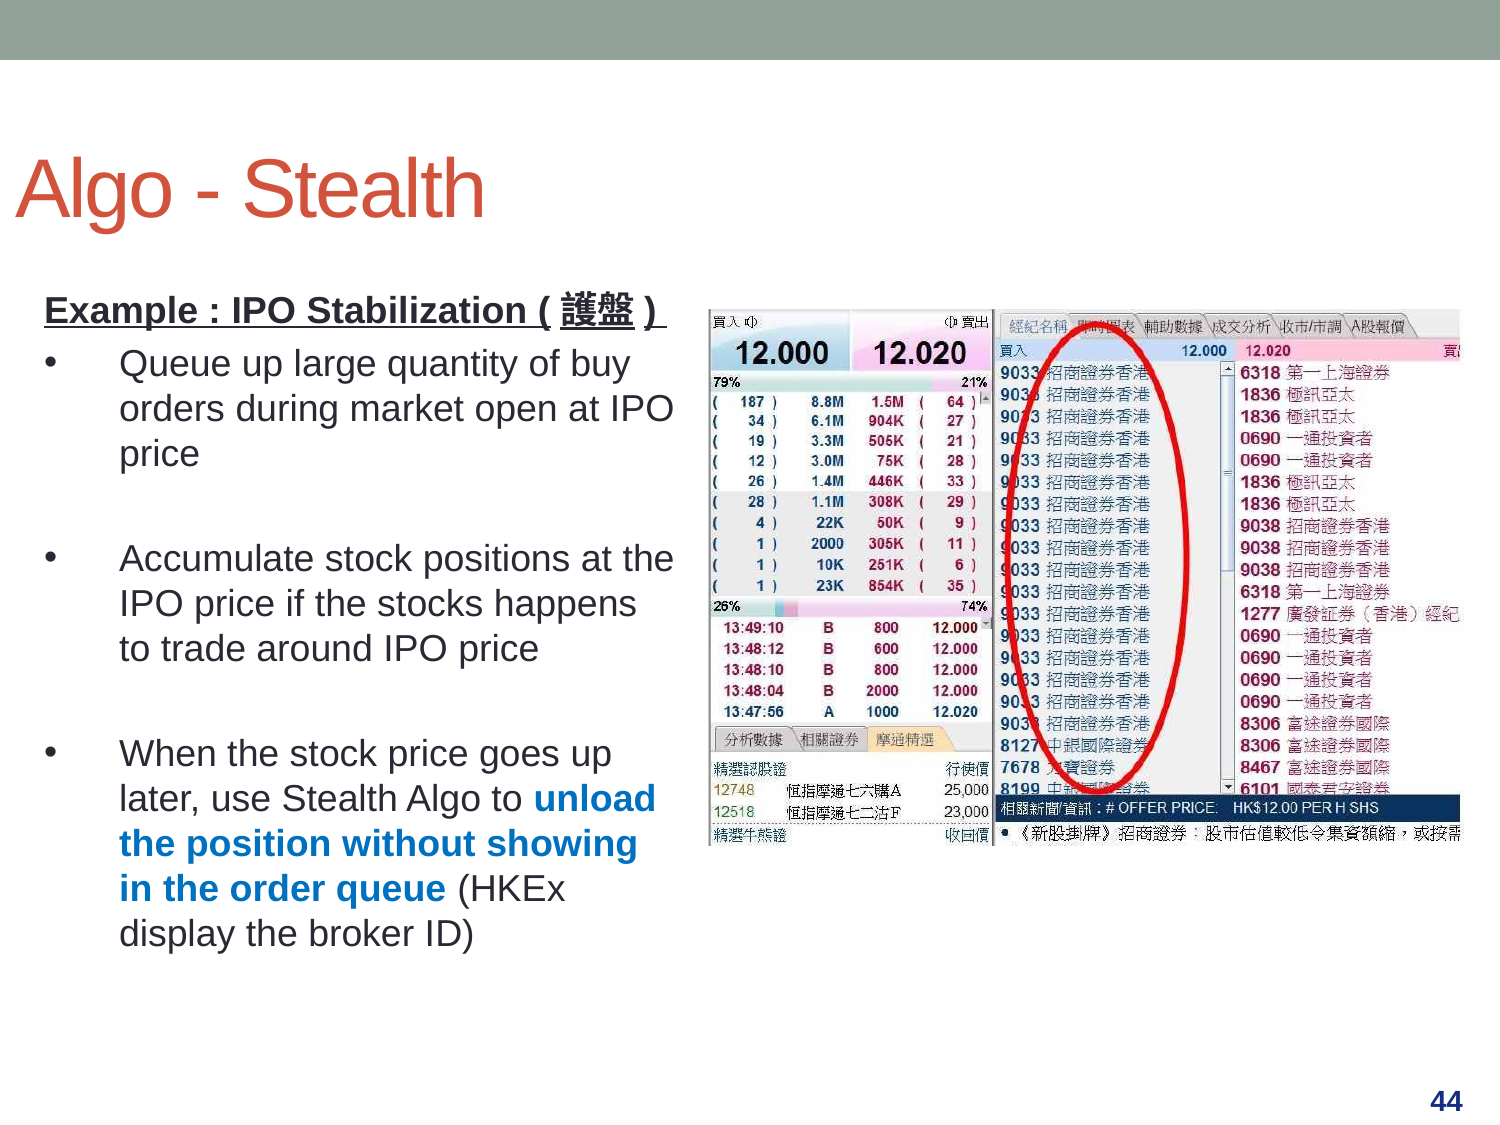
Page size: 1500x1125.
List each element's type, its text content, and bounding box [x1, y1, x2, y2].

title Algo - Stealth [0, 101, 1325, 266]
text_box Example : IPO Stabilization (護盤) Queue up large quantity of buy orders during market open at IPO price Accumulate stock positions at the IPO price if the stocks happens to trade around IPO price When the stock price goes up later, use Stealth Algo to unload the position without showing in the order queue (HKEx display the broker ID) [29, 278, 691, 1047]
slide_number 44 [1415, 1070, 1499, 1125]
picture [708, 308, 1471, 847]
